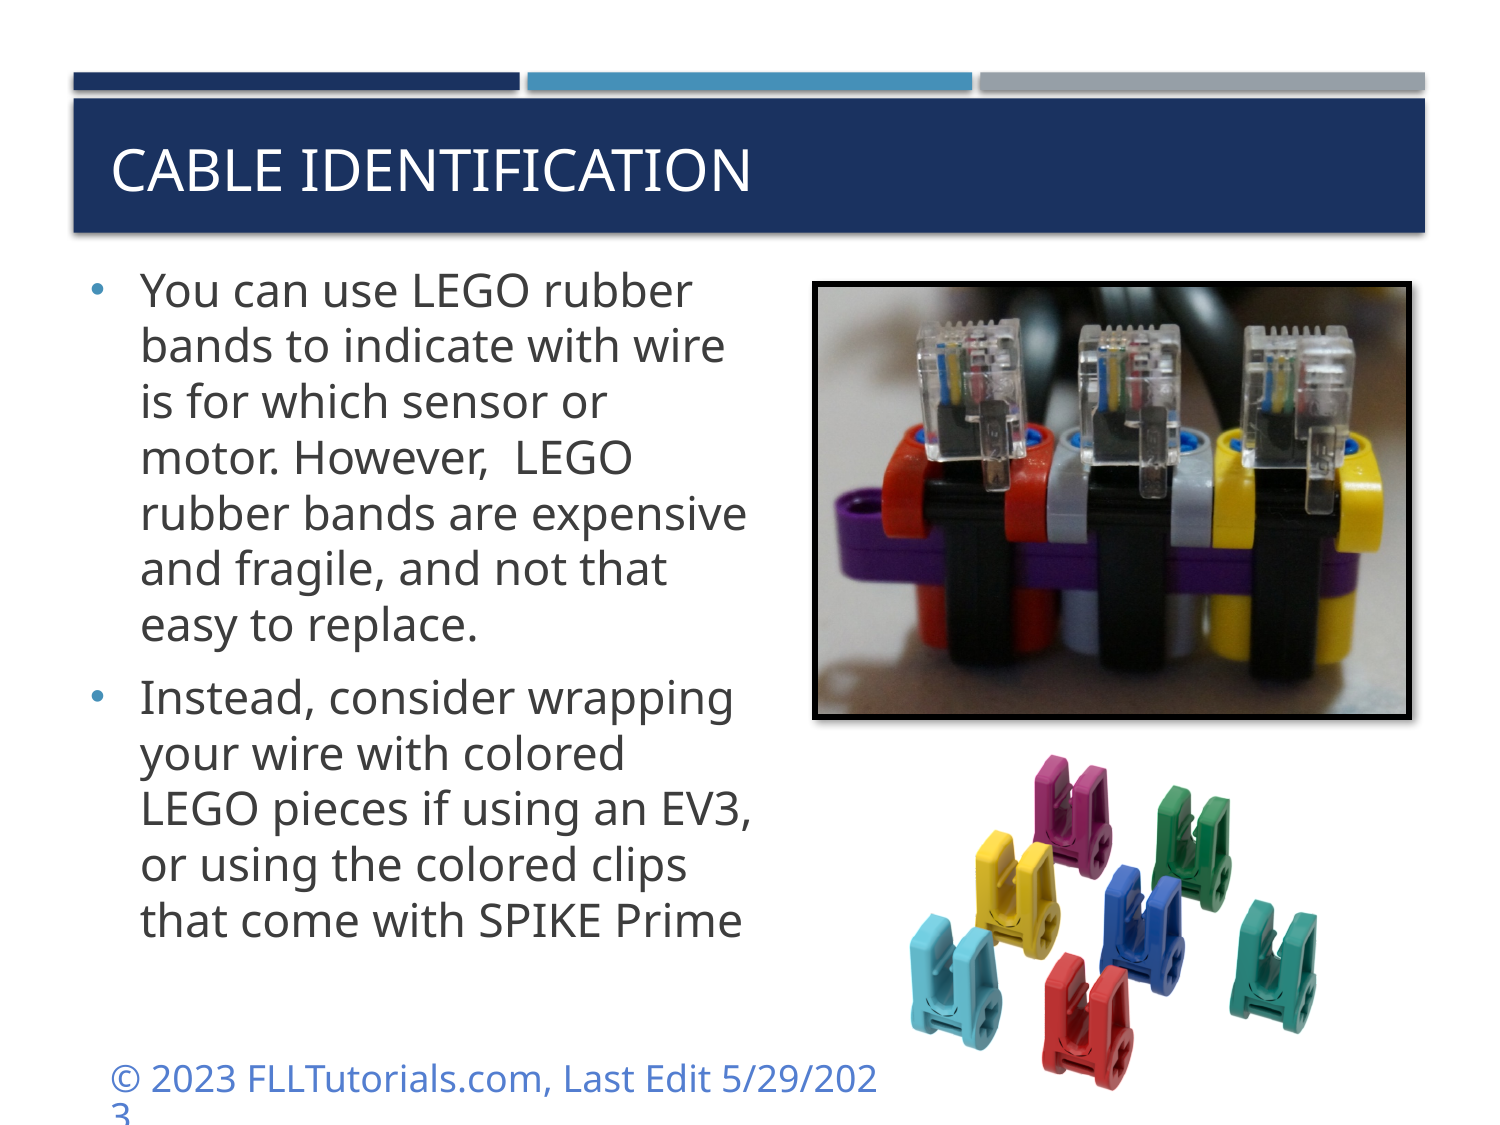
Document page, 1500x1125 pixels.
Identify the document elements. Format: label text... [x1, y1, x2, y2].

list You can use LEGO rubber bands to indicate with wire is for which sensor or motor. However, LEGO rubber bands are expensive and fragile, and not that easy to replace. Instead, consider wrapping your wire with colored LEGO pieces if using an EV3, or using the colored clips that come with SPIKE Prime [75, 253, 771, 1010]
footer © 2023 FLLTutorials.com, Last Edit 5/29/2023 [95, 1047, 811, 1108]
picture [817, 286, 1431, 1125]
title CABLE IDENTIFICATION [95, 112, 1406, 211]
